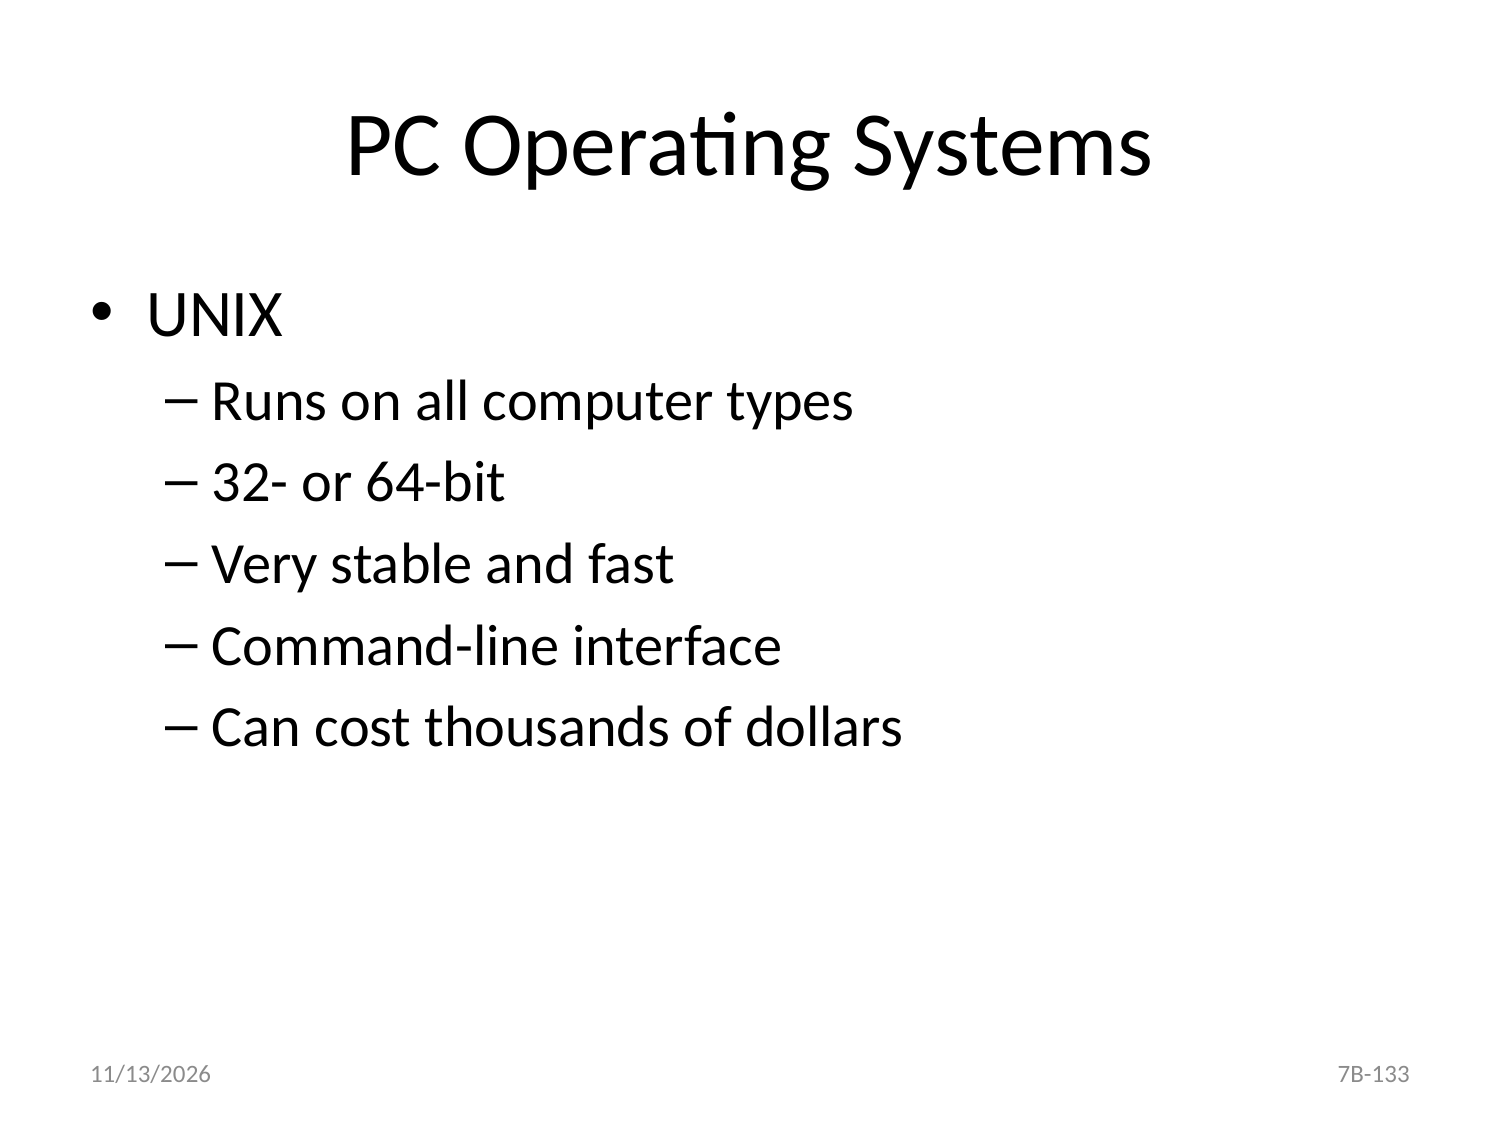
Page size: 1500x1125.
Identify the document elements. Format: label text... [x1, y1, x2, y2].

slide_number 7B-133 [1074, 1042, 1425, 1103]
list UNIX Runs on all computer types 32- or 64-bit Very stable and fast Command-line interface Can cost thousands of dollars [75, 262, 1425, 1005]
title PC Operating Systems [75, 45, 1425, 233]
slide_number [75, 1042, 425, 1103]
